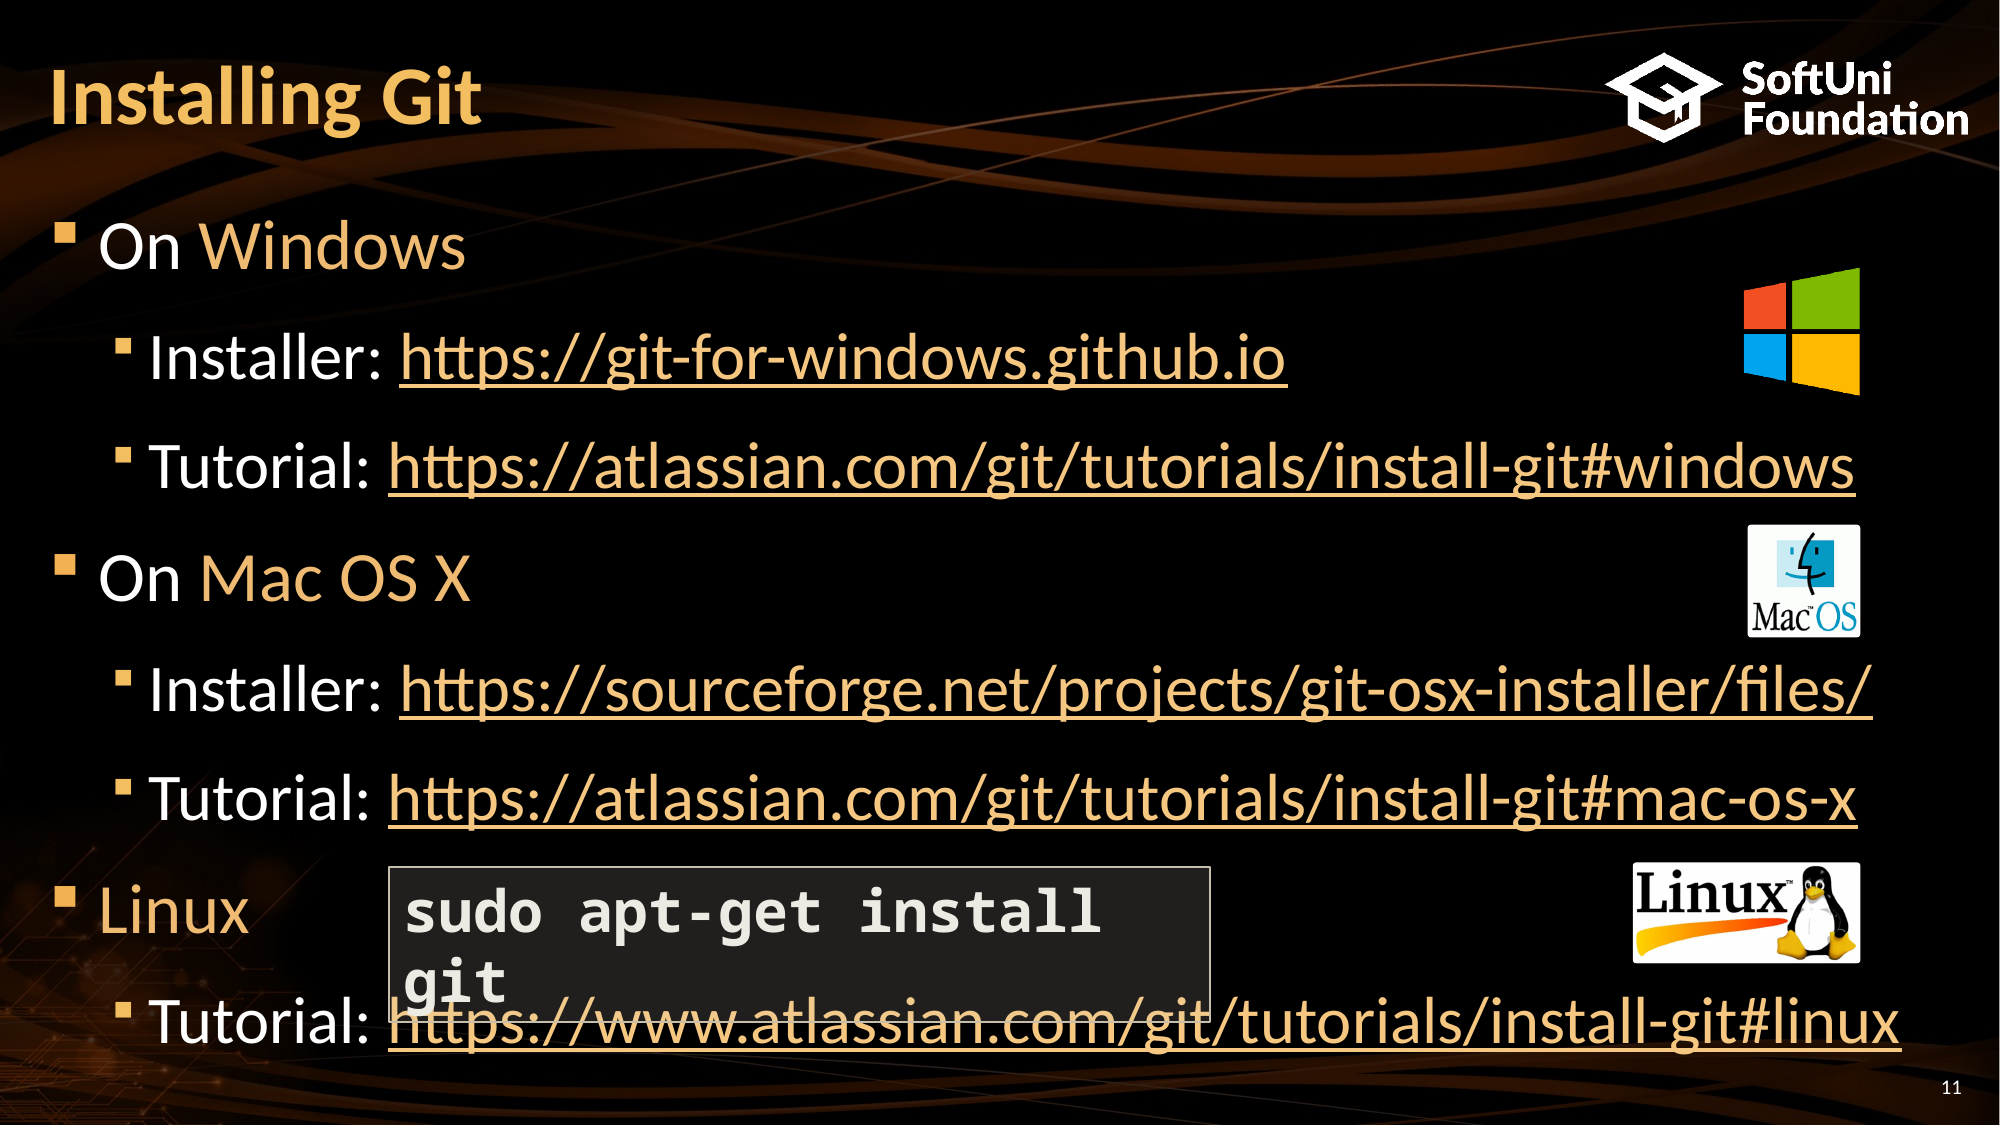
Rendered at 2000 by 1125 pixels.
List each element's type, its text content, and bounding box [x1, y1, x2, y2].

text_box sudo apt-get install git [388, 866, 1210, 1022]
list On Windows Installer: https://git-for-windows.github.io Tutorial: https://atlassian.com/git/tutorials/install-git#windows On Mac OS X Installer: https://sourceforge.net/projects/git-osx-installer/files/ Tutorial: https://atlassian.com/git/tutorials/install-git#mac-os-x Linux Tutorial: https://www.atlassian.com/git/tutorials/install-git#linux [31, 188, 1968, 1103]
picture [0, 0, 2000, 1125]
title Installing Git [30, 6, 1602, 189]
